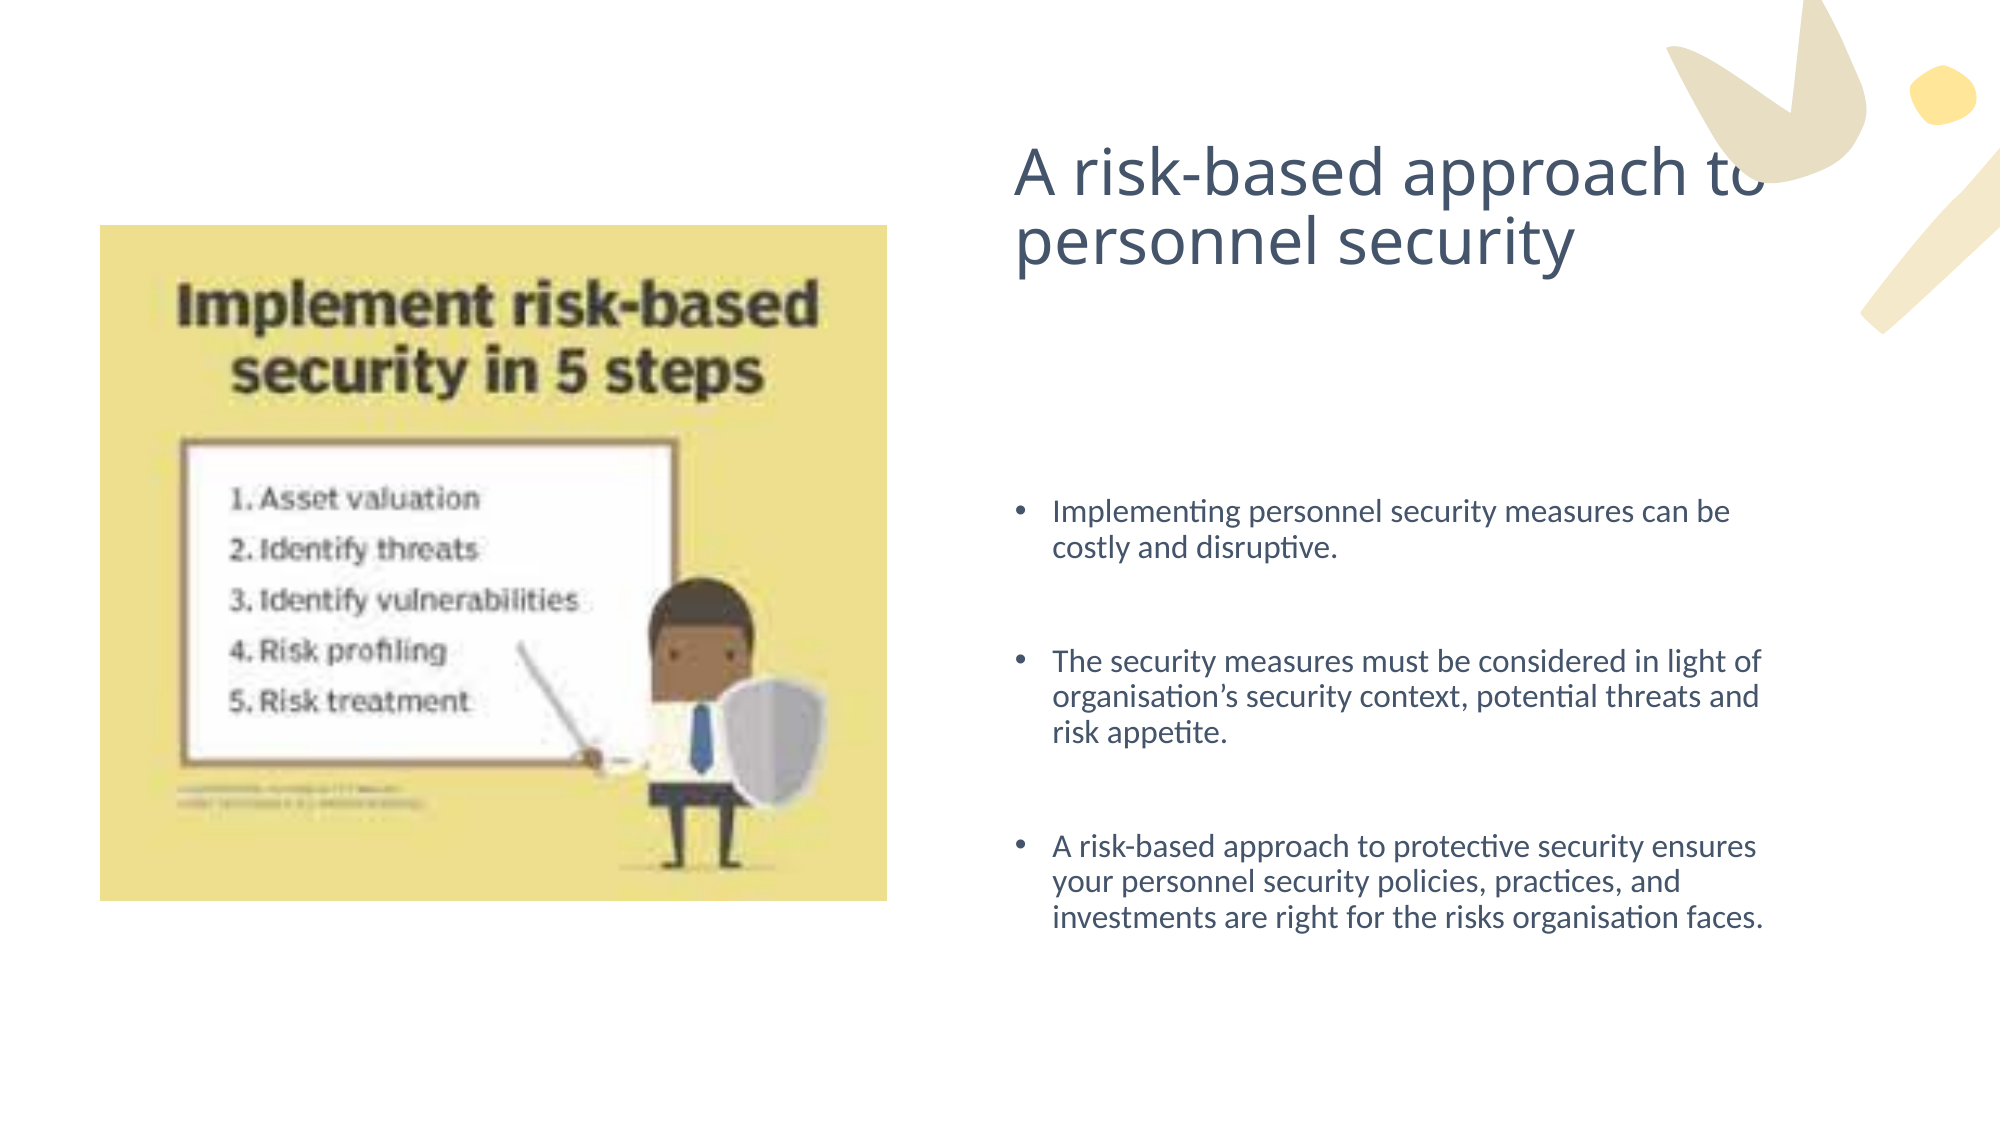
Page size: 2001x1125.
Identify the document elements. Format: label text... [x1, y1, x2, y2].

title A risk-based approach to personnel security [999, 131, 1813, 364]
list Implementing personnel security measures can be costly and disruptive. The security measures must be considered in light of organisation’s security context, potential threats and risk appetite. A risk-based approach to protective security ensures your personnel security policies, practices, and investments are right for the risks organisation faces. [999, 425, 1813, 1013]
picture [100, 225, 887, 901]
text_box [1683, 12, 1983, 355]
